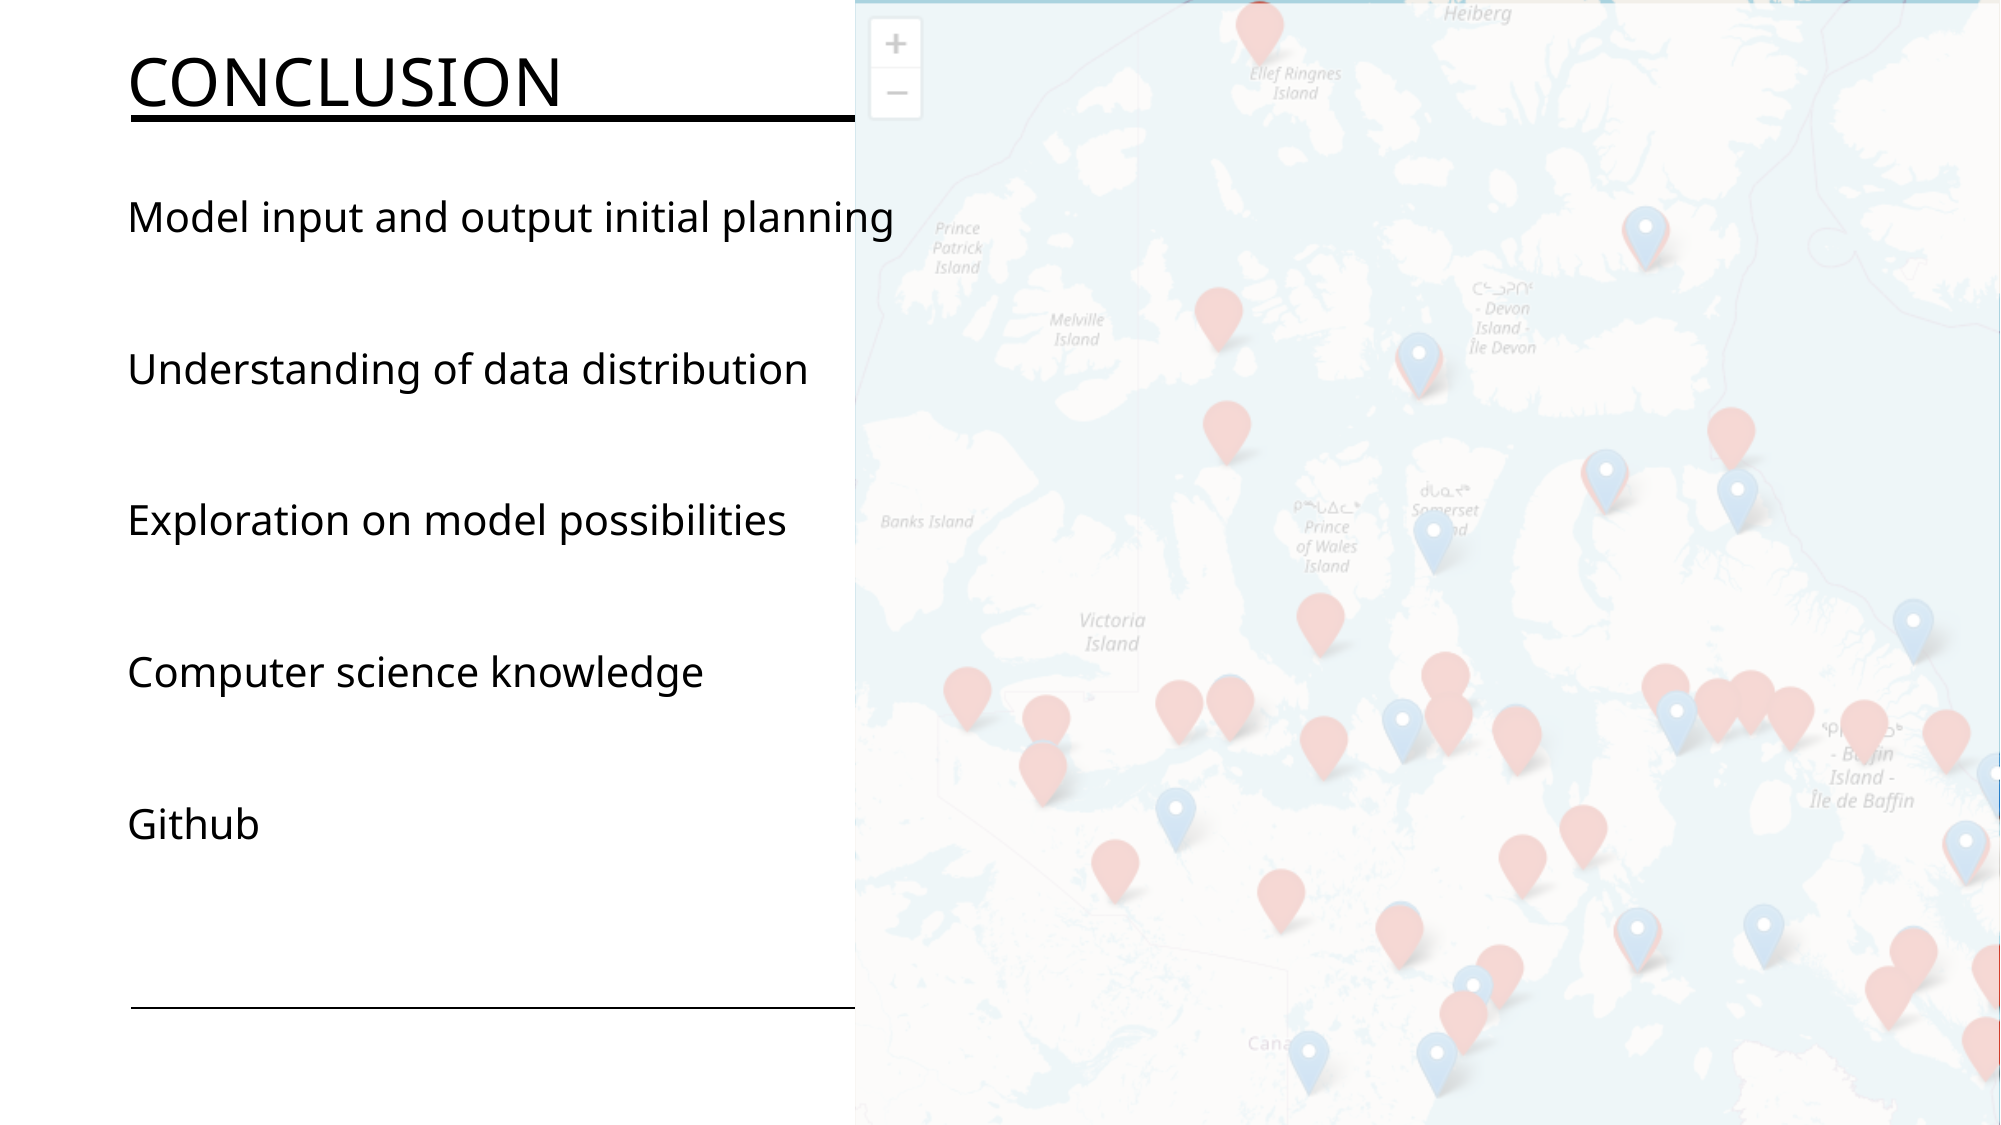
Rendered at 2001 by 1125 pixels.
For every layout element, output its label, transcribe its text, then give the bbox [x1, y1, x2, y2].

list Model input and output initial planning Understanding of data distribution Exploration on model possibilities Computer science knowledge Github [112, 178, 855, 951]
text_box Conclusion [112, 32, 855, 155]
picture [855, 0, 2000, 1125]
